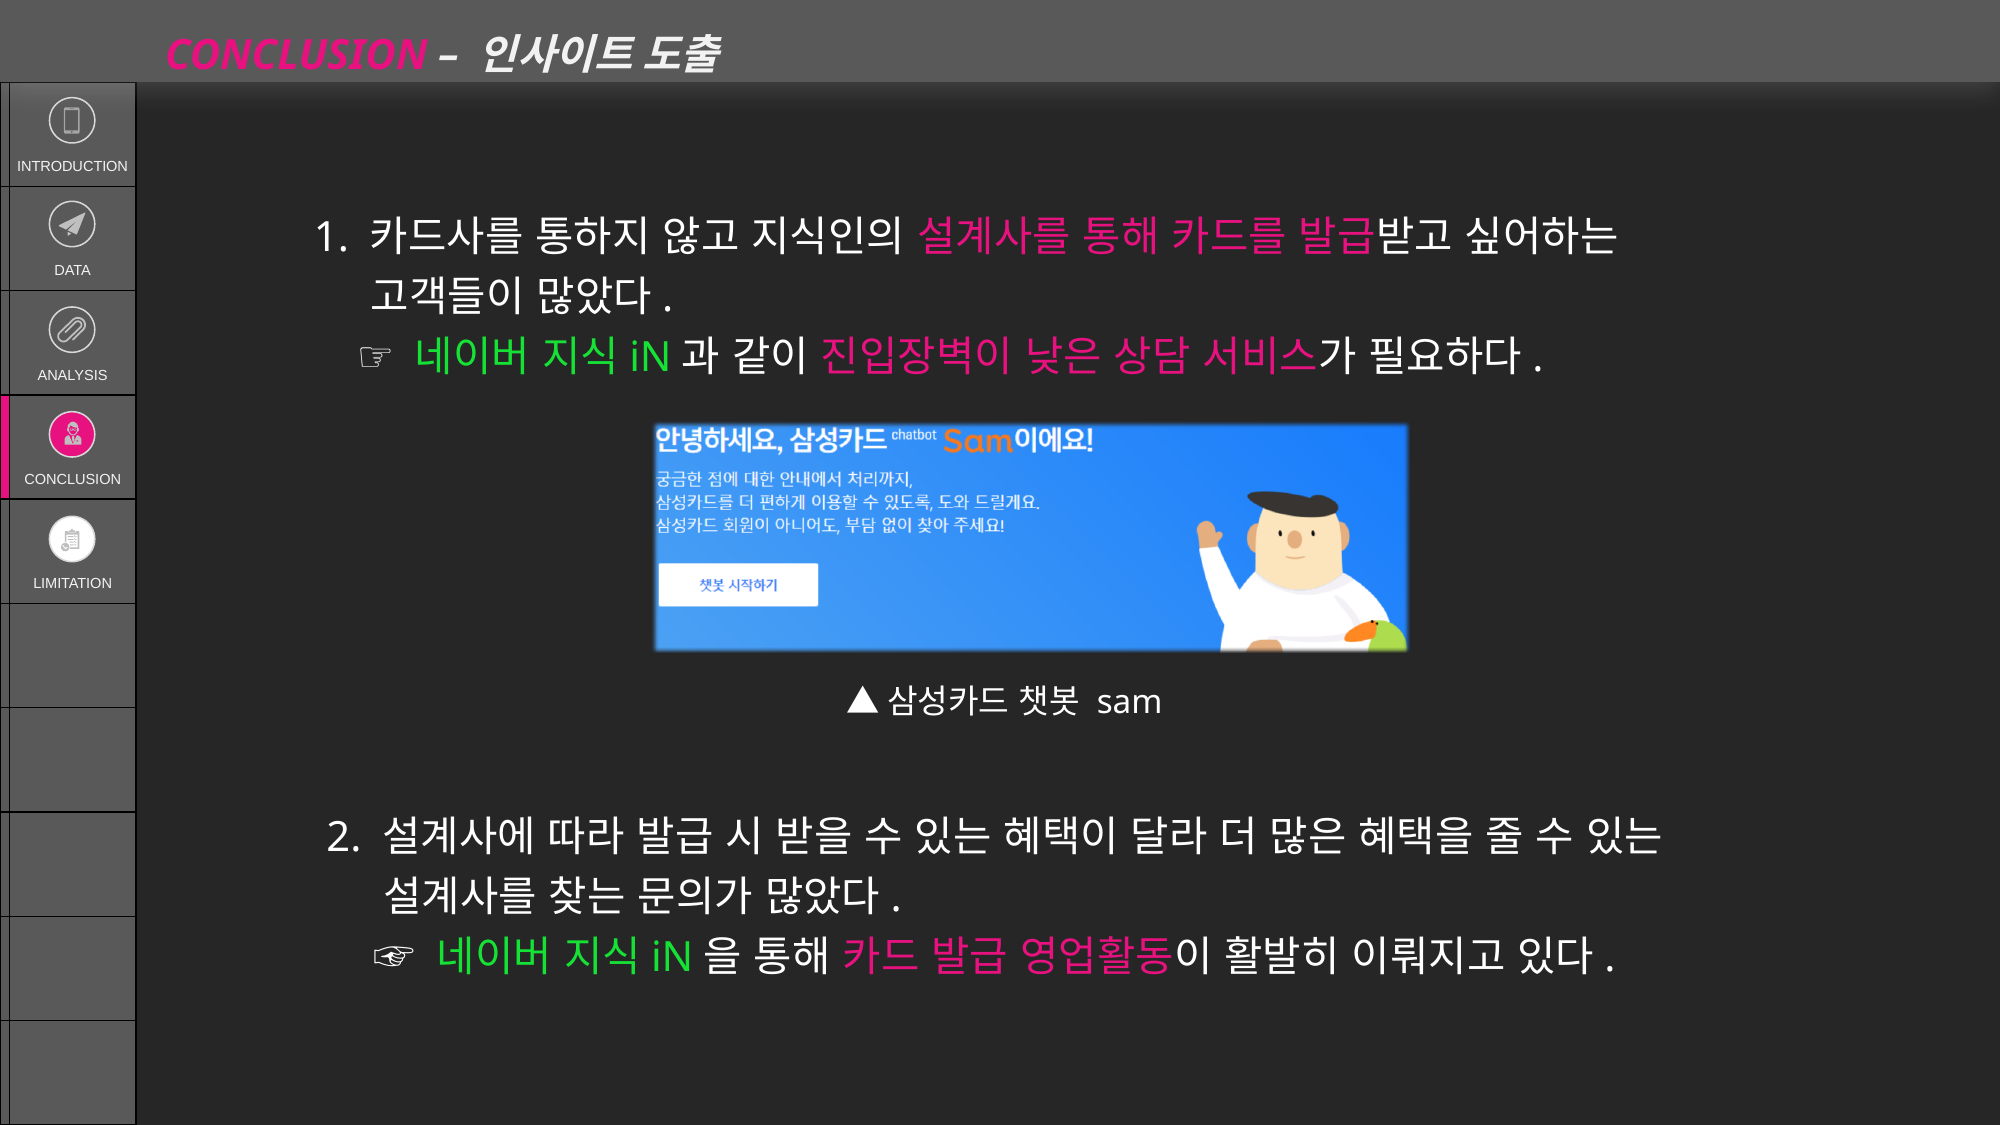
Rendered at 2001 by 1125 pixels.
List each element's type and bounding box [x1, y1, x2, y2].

table_cell [1, 396, 9, 498]
table_cell [1, 187, 9, 290]
table_cell [1, 500, 9, 603]
table_cell [1, 708, 9, 811]
table_cell [1, 291, 9, 394]
text_box [49, 306, 95, 353]
table_cell [10, 291, 135, 394]
table_cell [10, 1021, 135, 1124]
text_box [0, 0, 2000, 82]
table_cell [10, 813, 135, 916]
text_box [224, 192, 1839, 1108]
table_cell [10, 917, 135, 1020]
table_cell [10, 187, 135, 290]
table_cell [1, 813, 9, 916]
text_box [49, 411, 95, 458]
table_cell [10, 604, 135, 707]
text_box [49, 97, 95, 143]
picture [651, 421, 1411, 653]
text_box [49, 516, 95, 562]
table_header [10, 83, 135, 186]
table_cell [10, 500, 135, 603]
table_cell [10, 708, 135, 811]
table_header [1, 83, 9, 186]
table_cell [1, 604, 9, 707]
table_cell [1, 917, 9, 1020]
table_cell [1, 1021, 9, 1124]
text_box [49, 201, 95, 247]
table_cell [10, 396, 135, 498]
